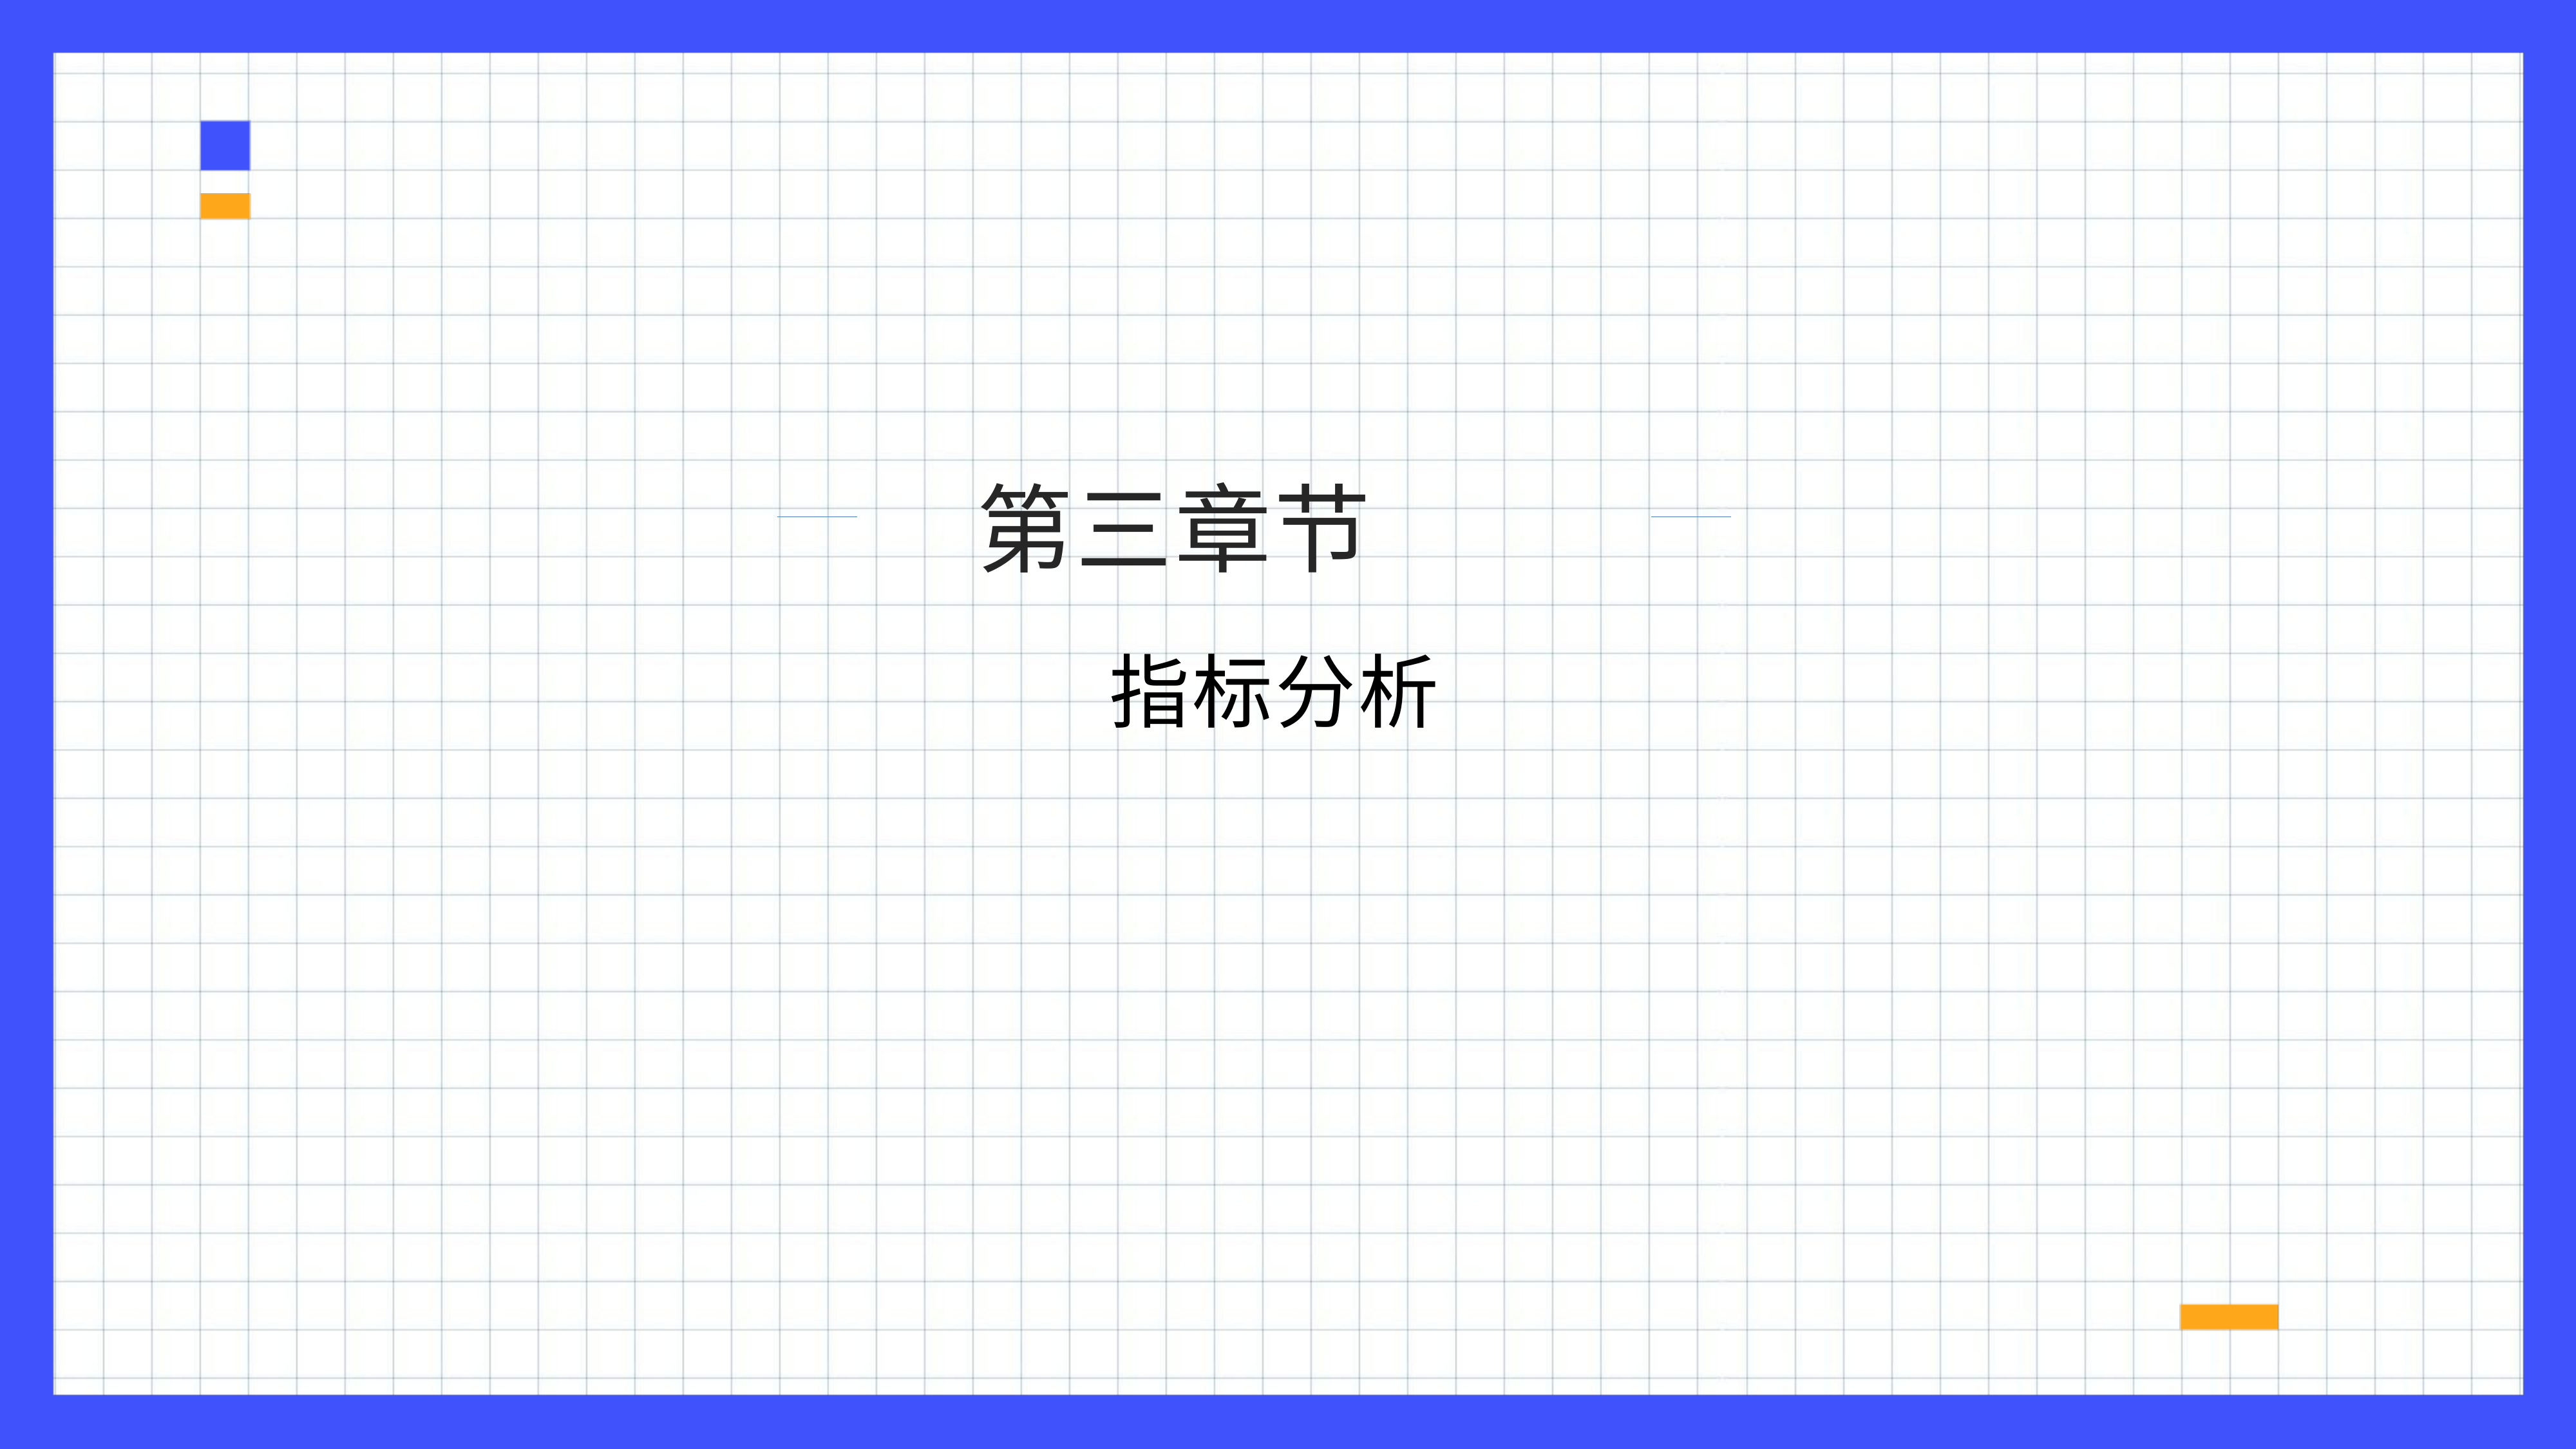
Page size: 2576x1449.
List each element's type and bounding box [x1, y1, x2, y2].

picture [0, 0, 2576, 1449]
text_box [198, 119, 252, 222]
